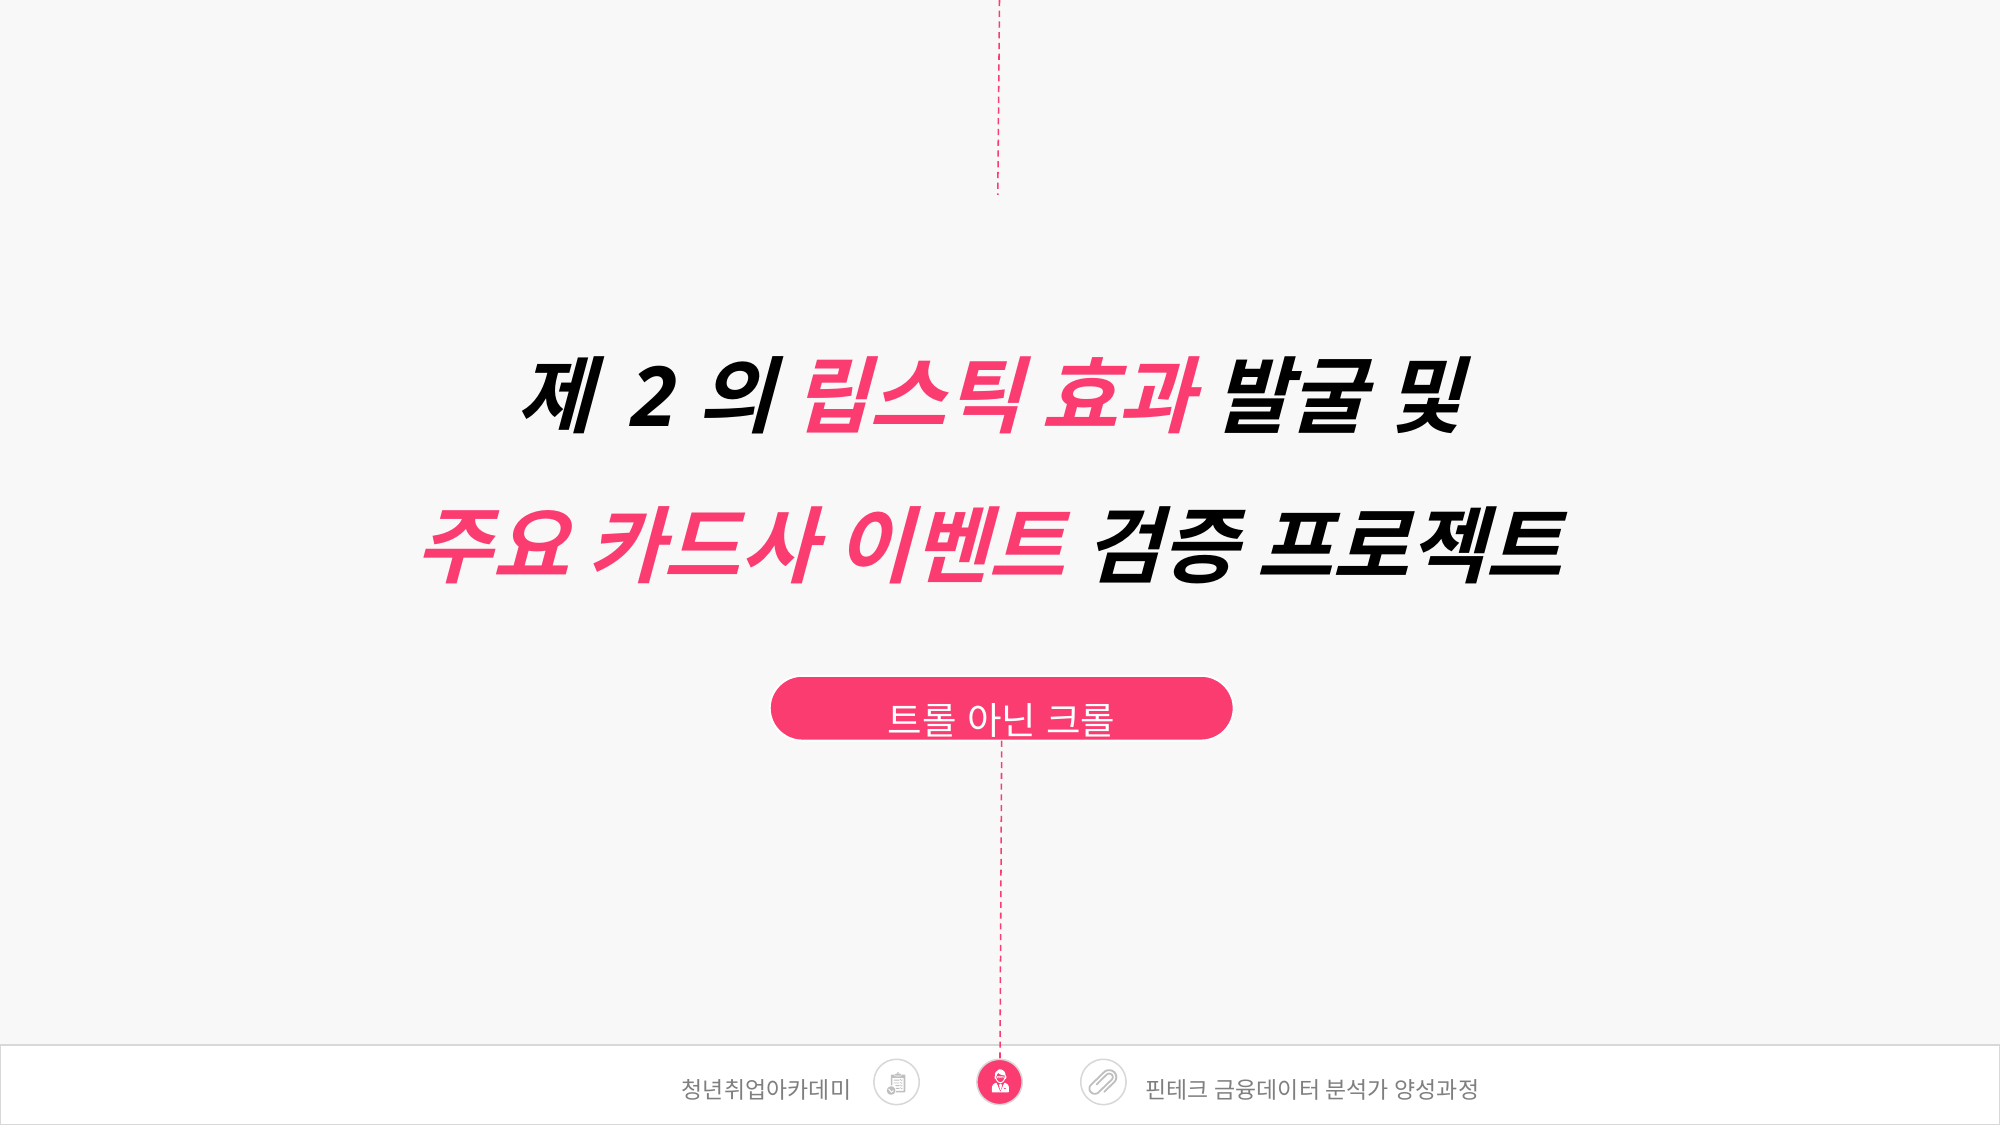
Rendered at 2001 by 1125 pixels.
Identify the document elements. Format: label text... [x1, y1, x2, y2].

text_box 트롤 아닌 크롤 [769, 675, 1234, 741]
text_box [873, 1059, 920, 1105]
text_box 청년취업아카데미 [658, 1054, 875, 1111]
text_box [1002, 1045, 1008, 1059]
text_box [0, 1045, 2000, 1125]
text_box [976, 1059, 1023, 1105]
text_box 핀테크 금융데이터 분석가 양성과정 [1130, 1054, 1533, 1111]
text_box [1080, 1059, 1127, 1105]
text_box 제 2의 립스틱 효과 발굴 및 주요 카드사 이벤트 검증 프로젝트 [262, 286, 1735, 601]
